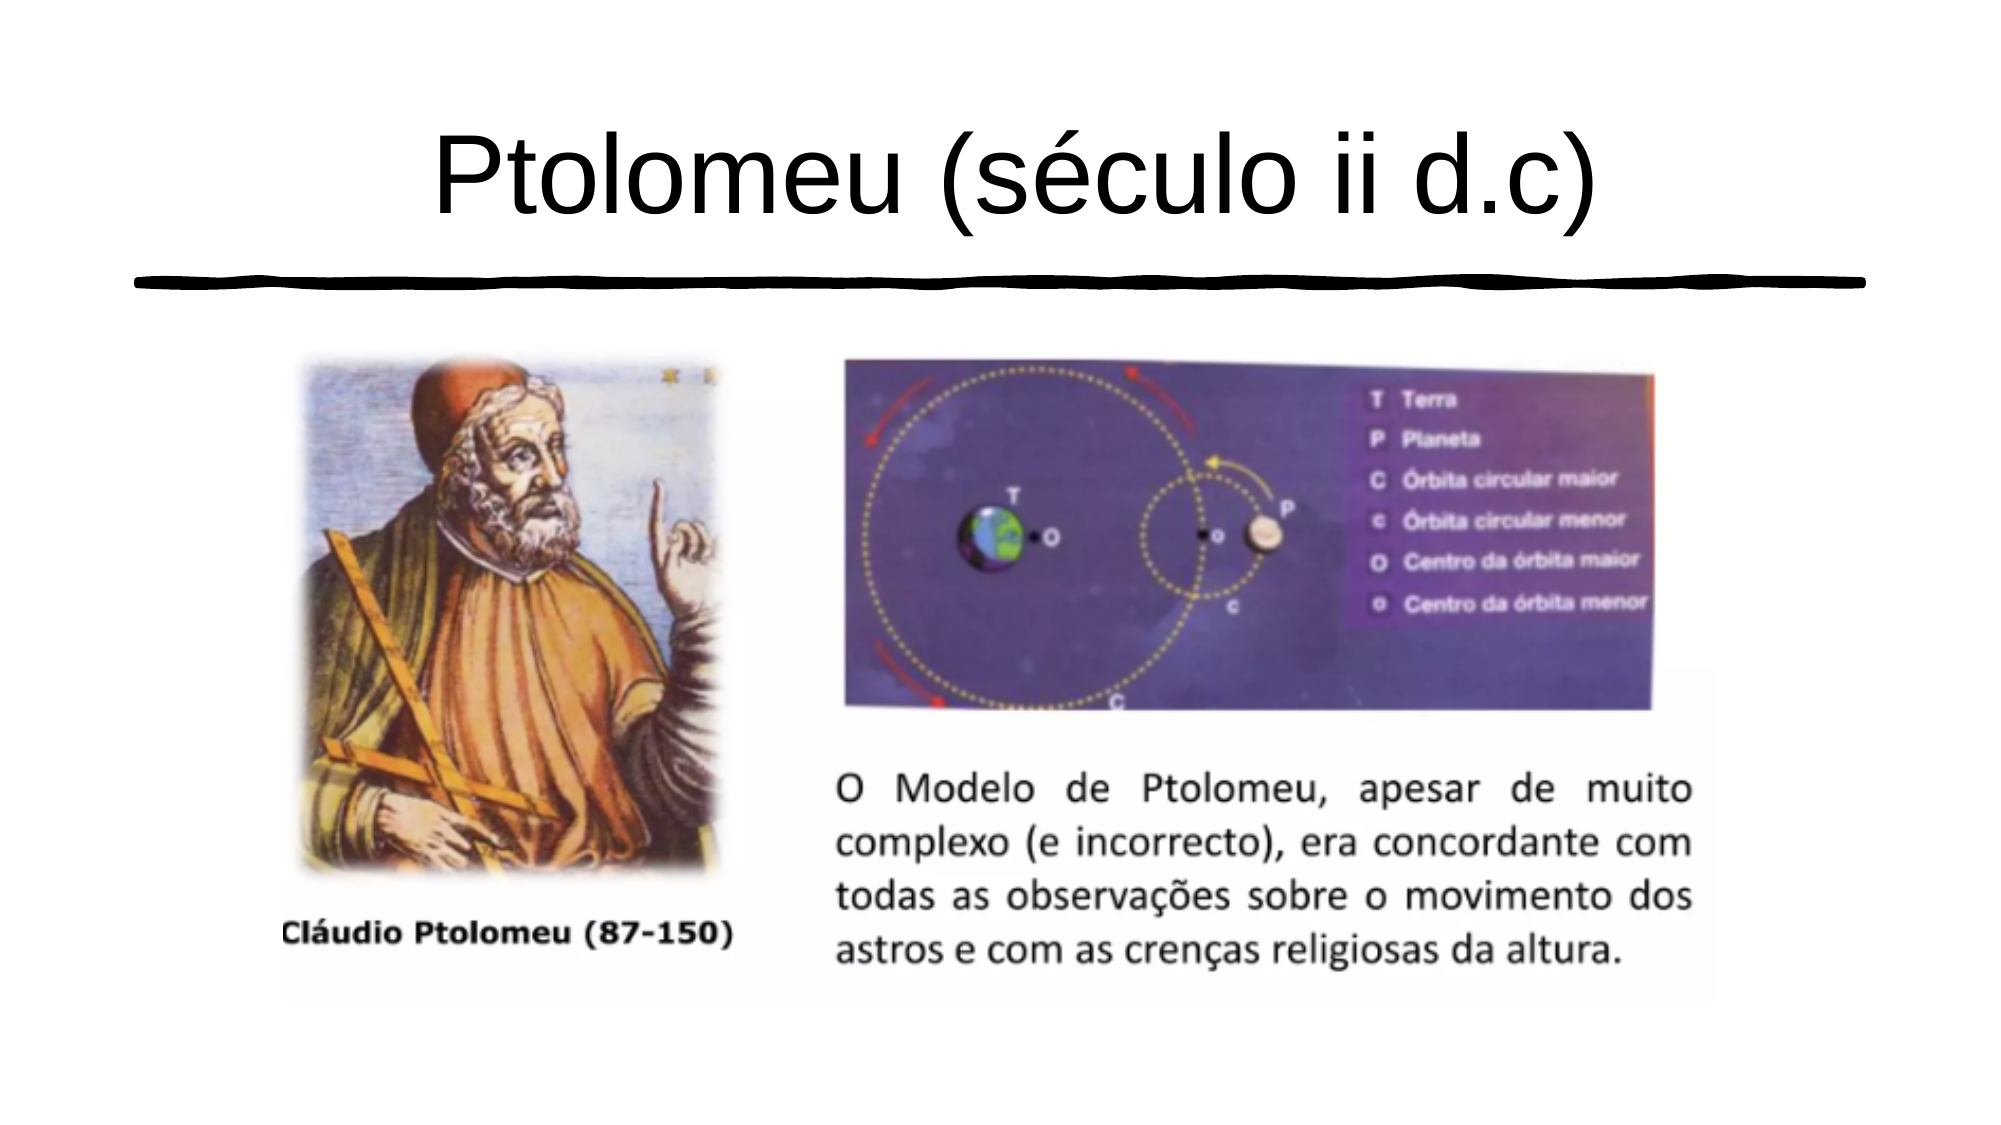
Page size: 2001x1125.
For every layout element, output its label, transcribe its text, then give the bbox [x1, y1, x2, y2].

picture [282, 335, 1717, 1006]
title Ptolomeu (século ii d.c) [137, 59, 1863, 278]
